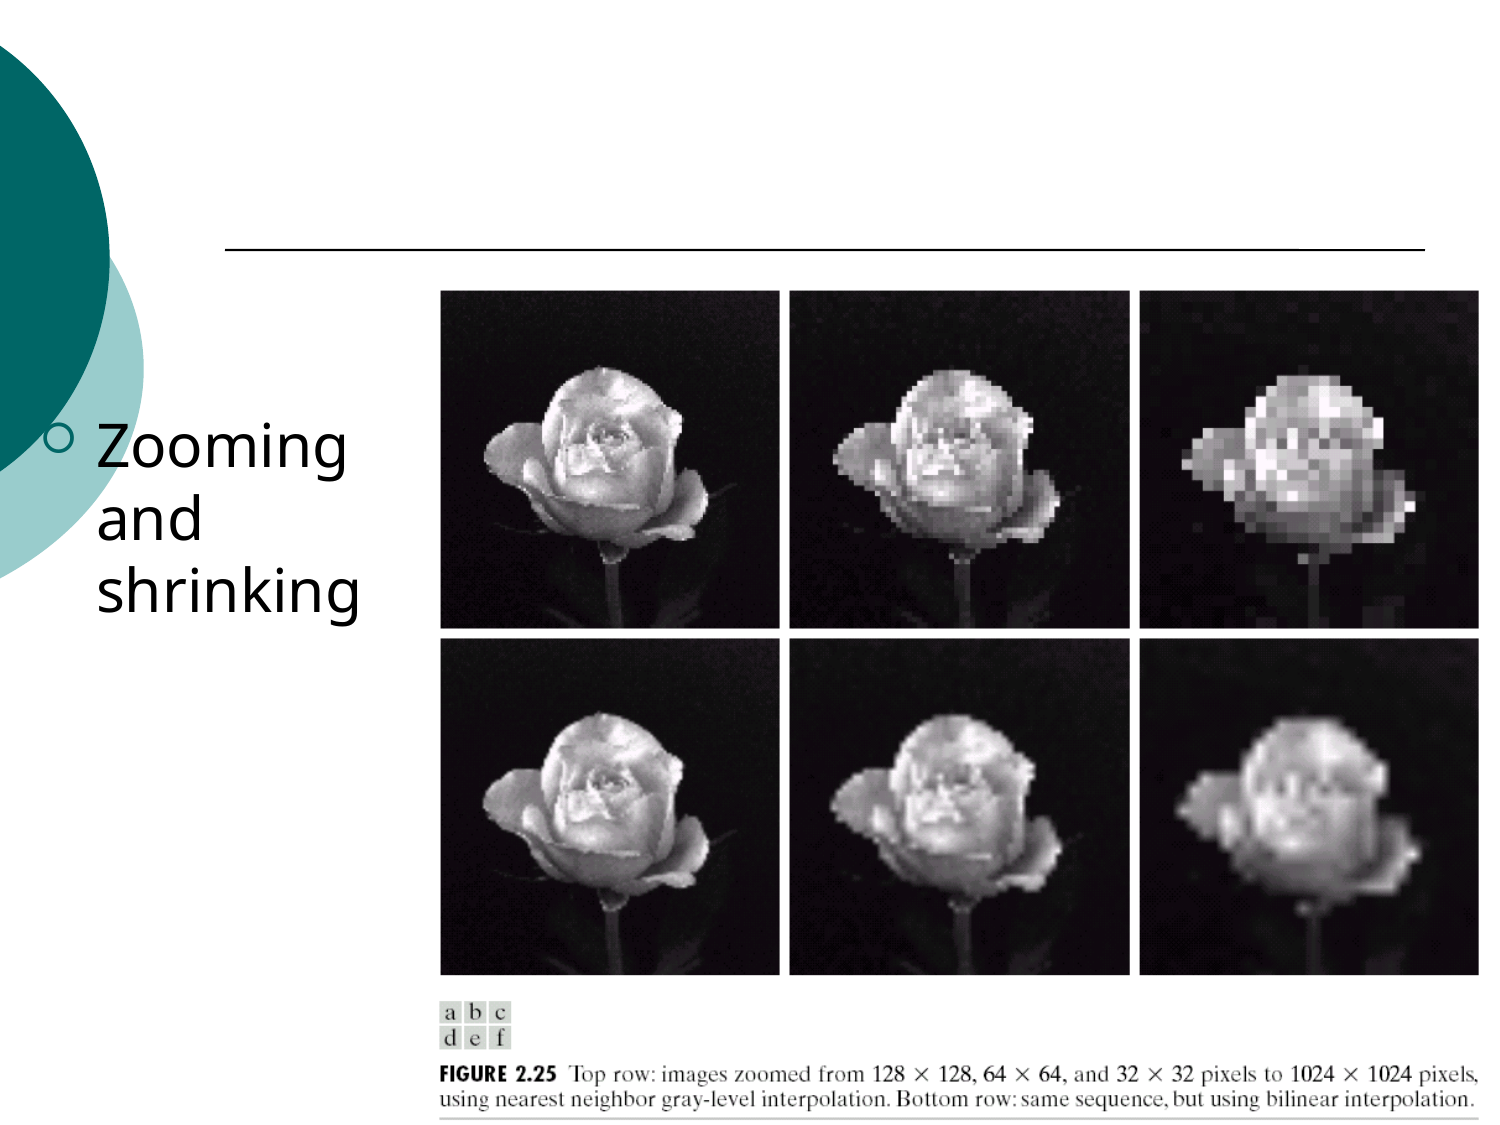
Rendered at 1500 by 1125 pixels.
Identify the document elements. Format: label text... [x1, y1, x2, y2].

picture [437, 287, 1485, 1125]
list Zooming and shrinking [24, 399, 437, 1075]
